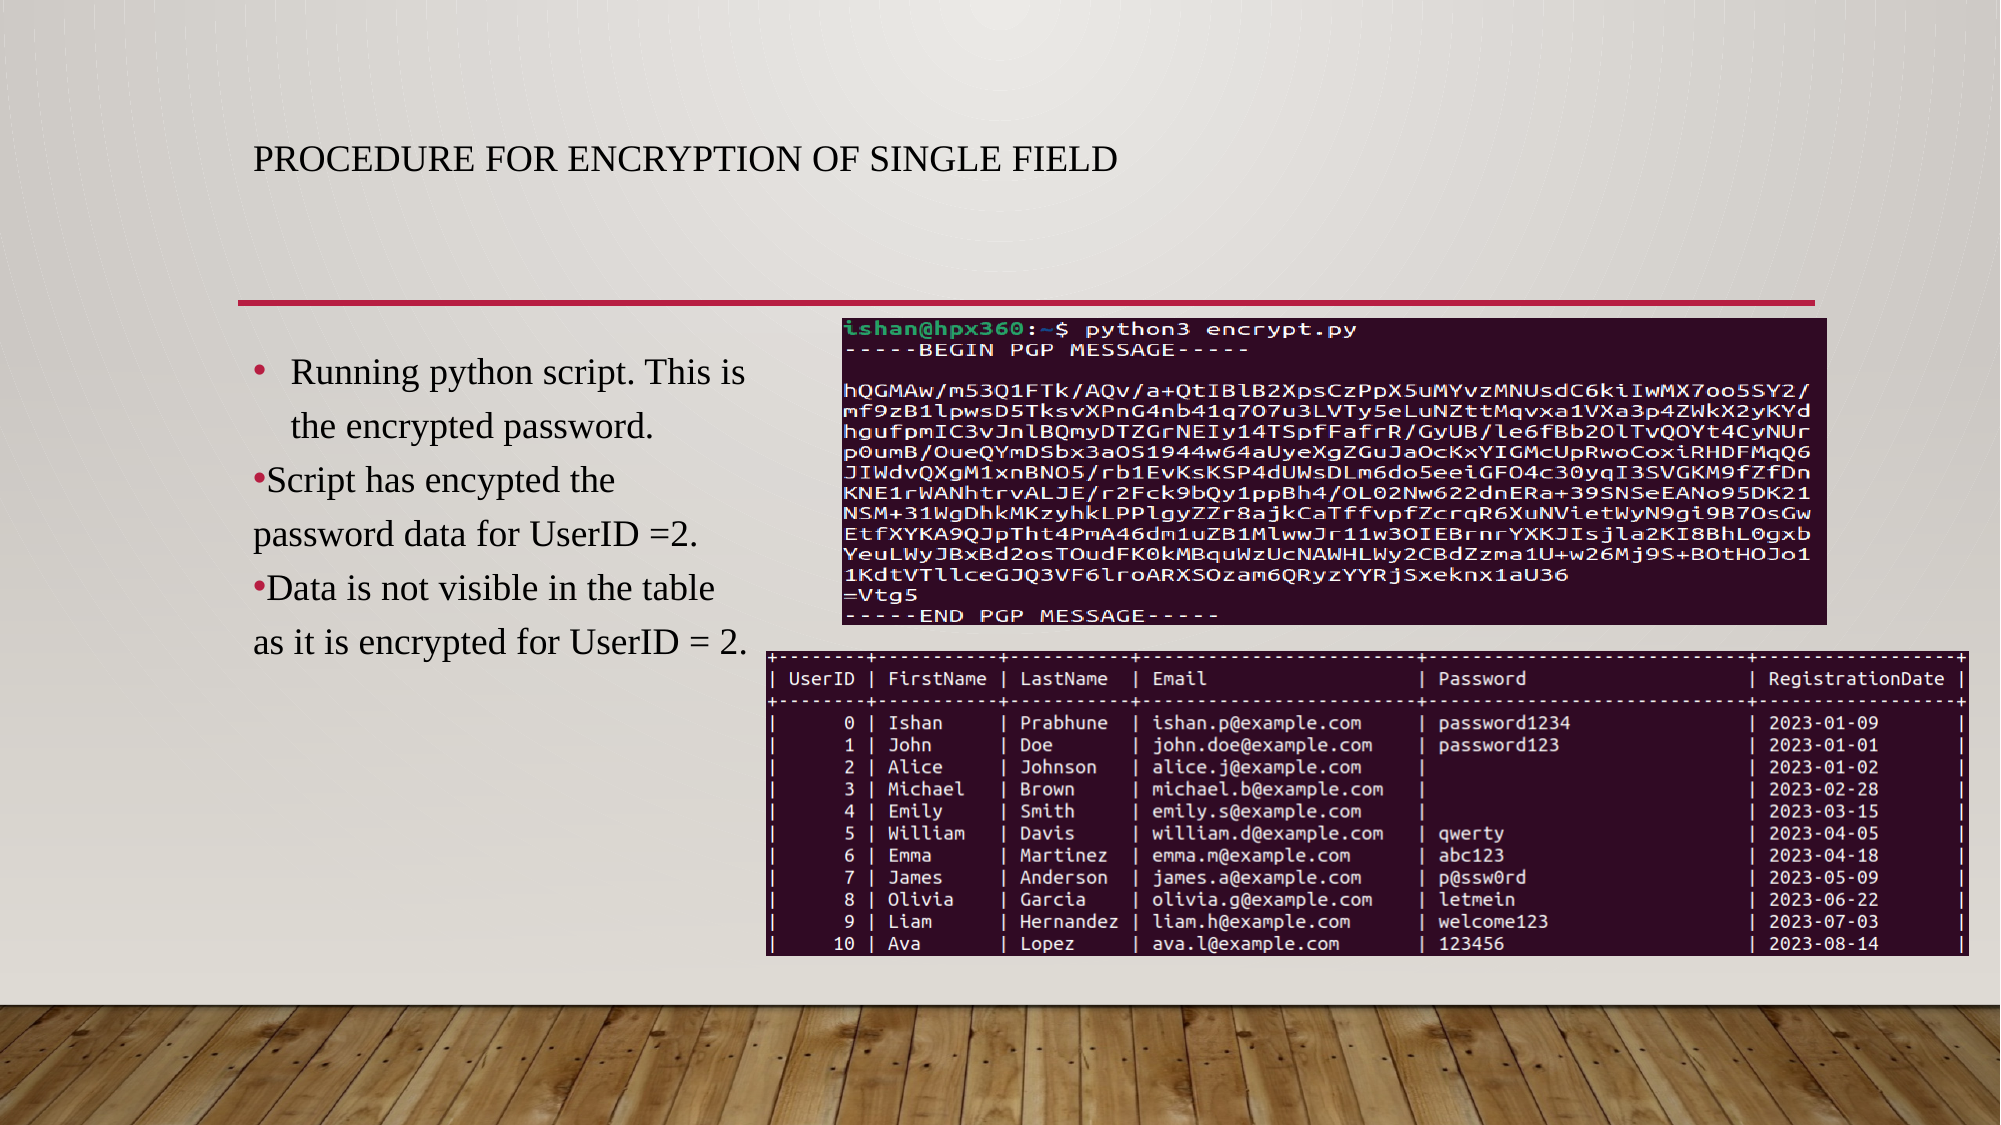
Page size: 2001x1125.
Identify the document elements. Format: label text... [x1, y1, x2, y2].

title Procedure for encryption of single field [238, 131, 1814, 305]
picture [842, 318, 1827, 625]
list Running python script. This is the encrypted password. Script has encypted the password data for UserID =2. Data is not visible in the table as it is encrypted for UserID = 2. [238, 330, 767, 897]
picture [0, 1005, 2000, 1125]
picture [766, 650, 1970, 956]
